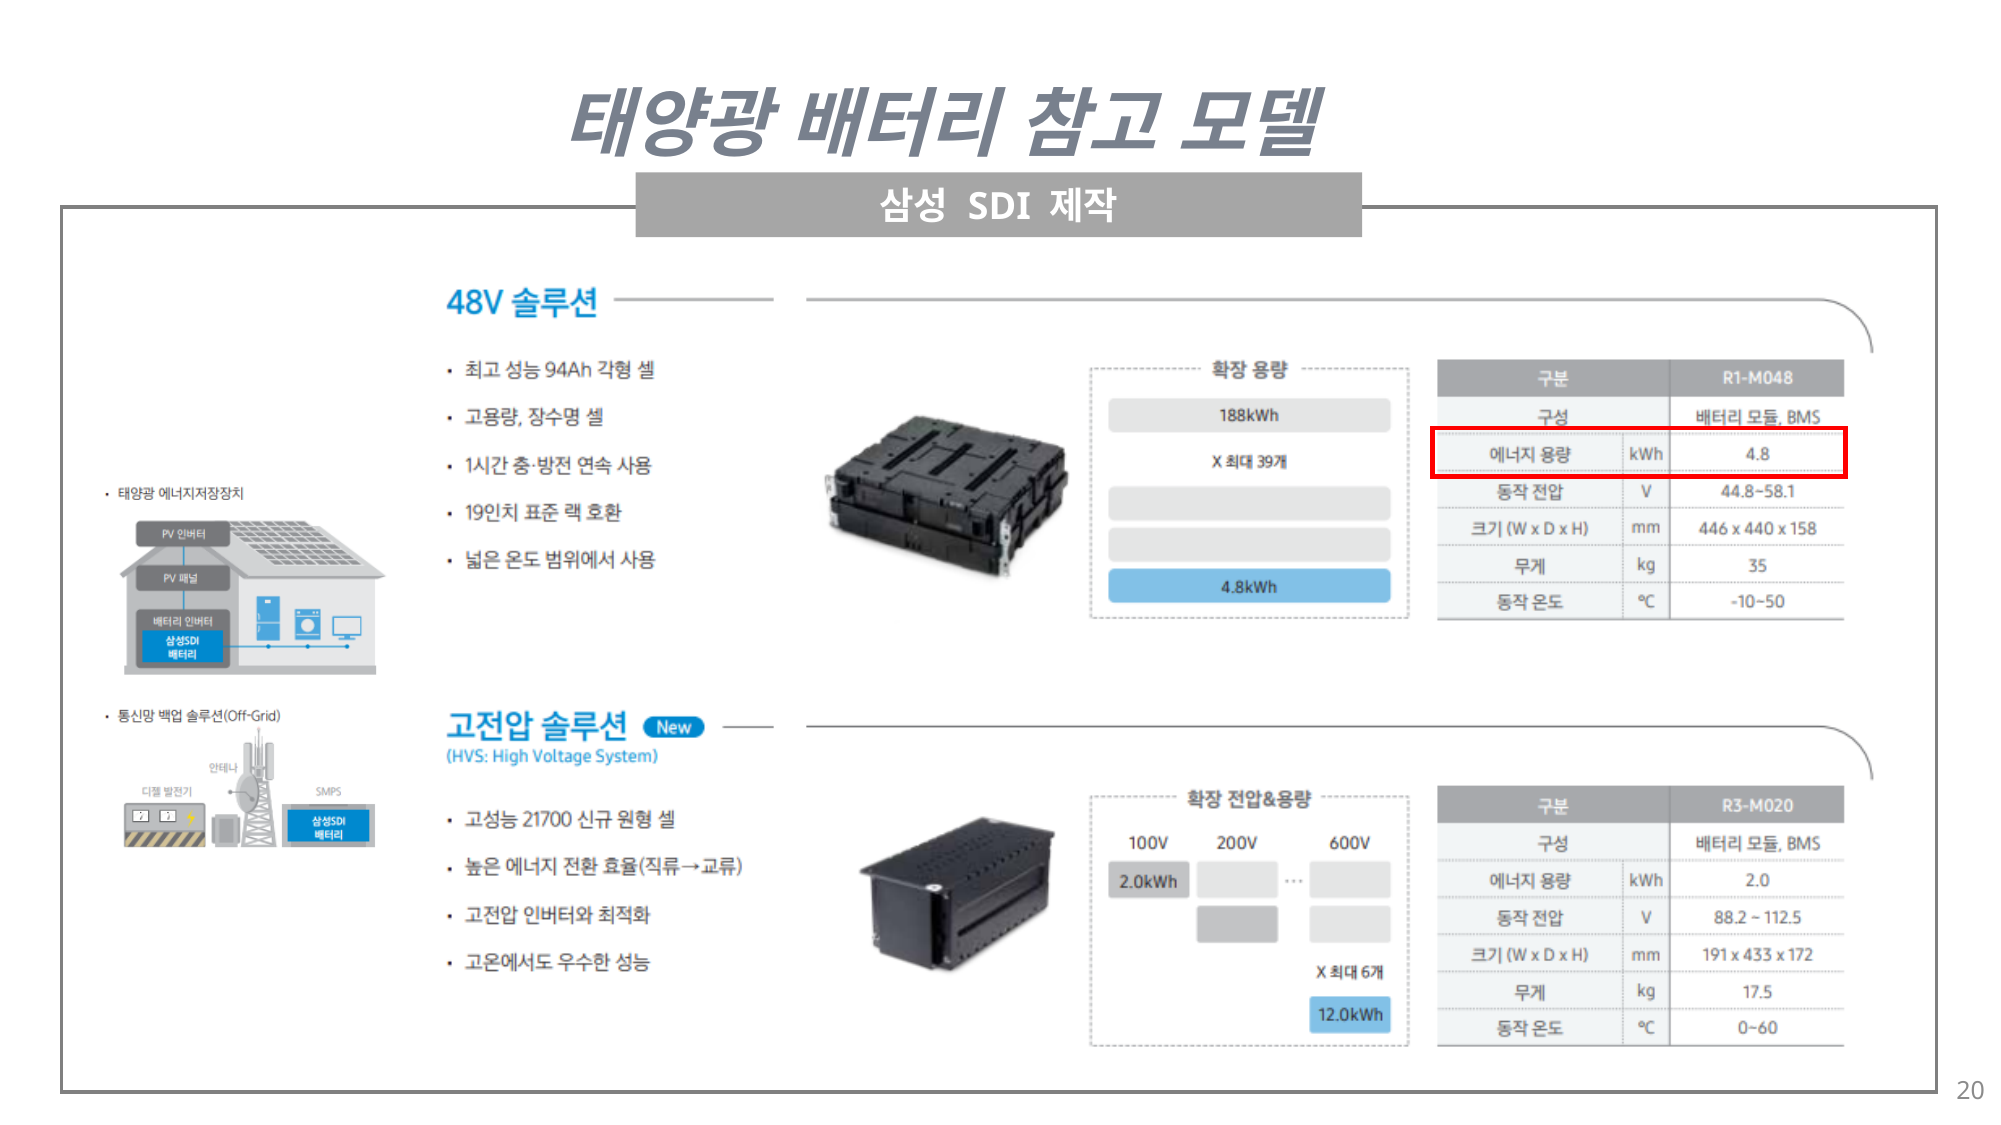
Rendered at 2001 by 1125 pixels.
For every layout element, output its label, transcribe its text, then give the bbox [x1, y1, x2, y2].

text_box 태양광 배터리 참고 모델 [349, 23, 1530, 173]
text_box [60, 206, 1938, 1093]
slide_number 20 [1550, 1061, 2000, 1122]
picture [446, 269, 774, 1069]
picture [91, 478, 417, 859]
picture [806, 269, 1919, 1068]
text_box 삼성 SDI 제작 [635, 171, 1363, 238]
